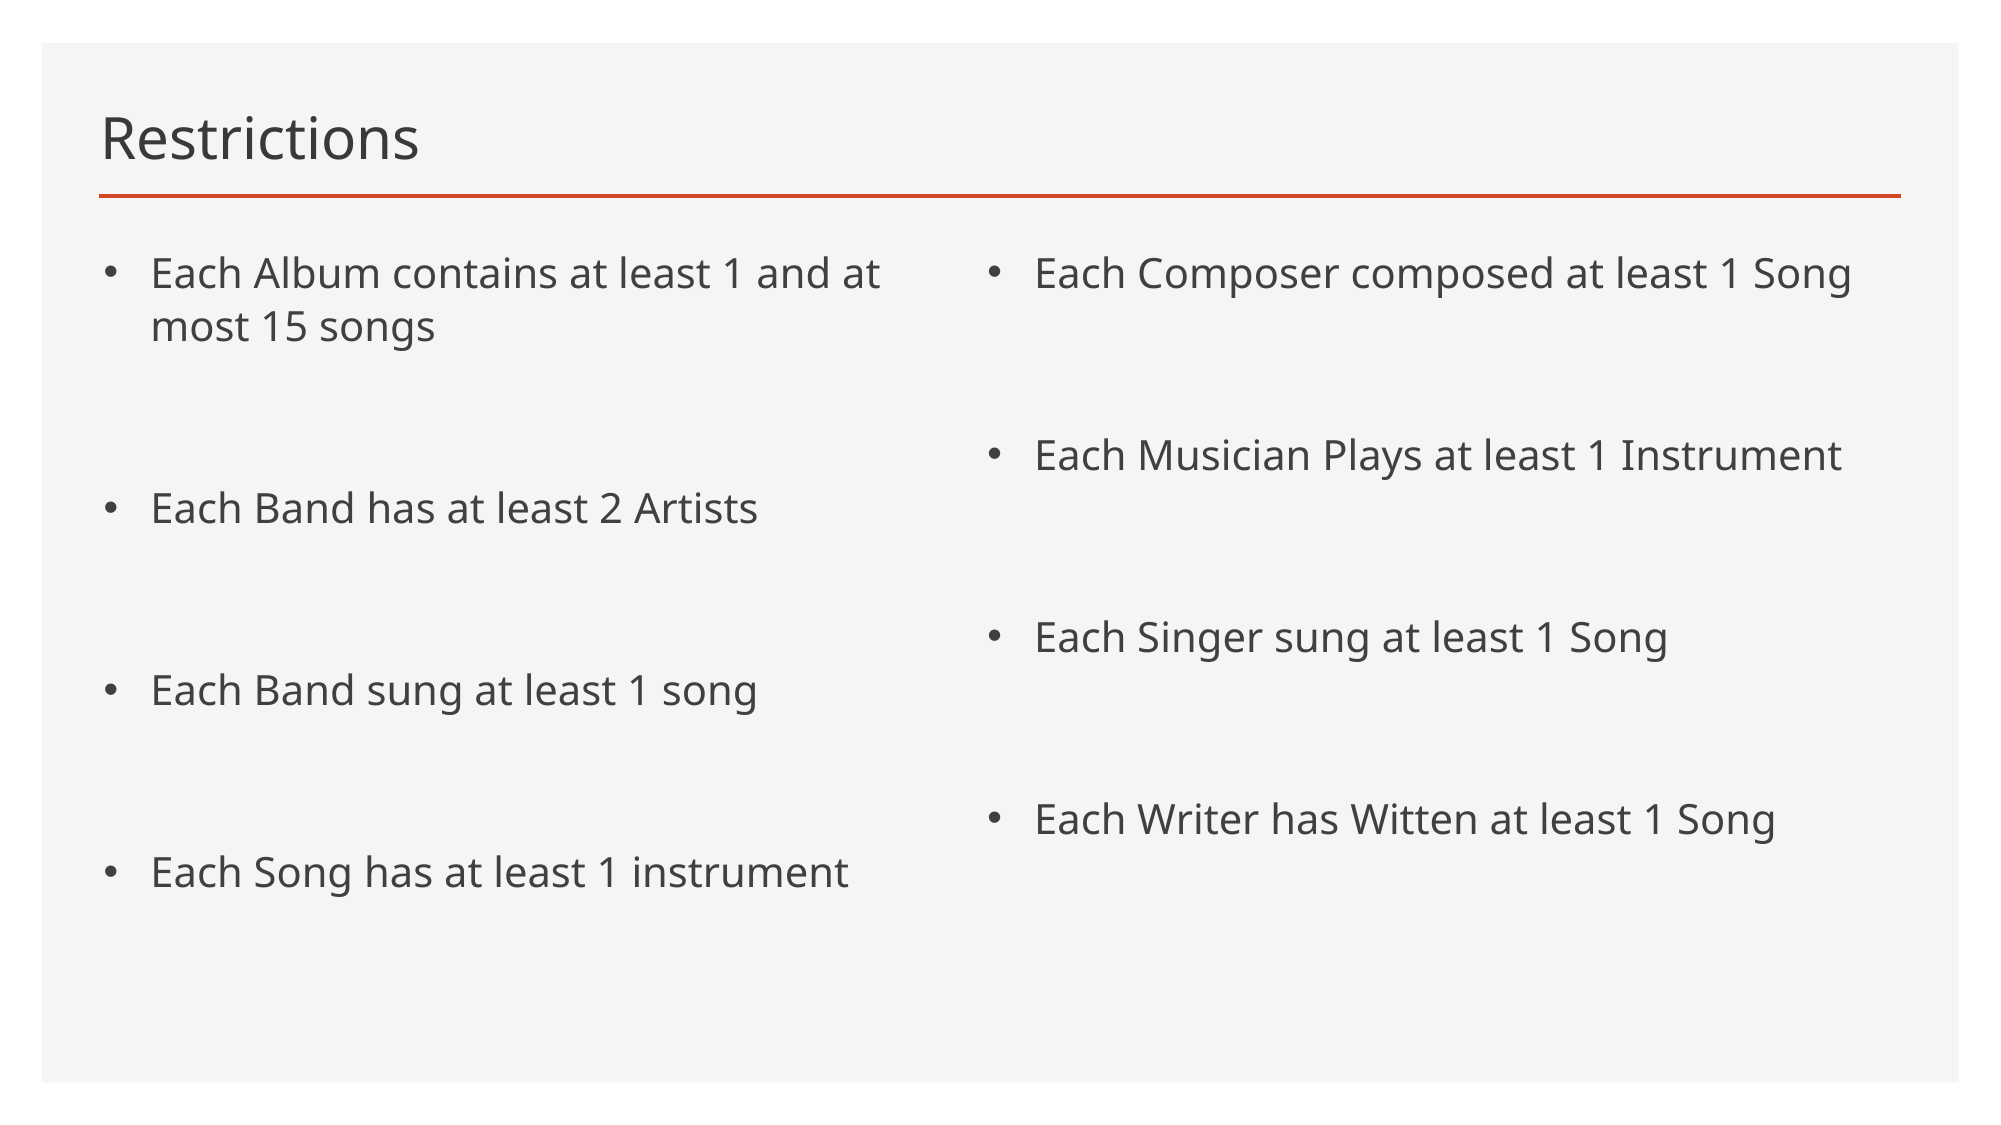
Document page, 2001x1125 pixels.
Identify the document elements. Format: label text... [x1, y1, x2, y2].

title Restrictions [85, 73, 1214, 179]
list Each Album contains at least 1 and at most 15 songs Each Band has at least 2 Artists Each Band sung at least 1 song Each Song has at least 1 instrument Each Composer composed at least 1 Song Each Musician Plays at least 1 Instrument Each Singer sung at least 1 Song Each Writer has Witten at least 1 Song [88, 235, 1886, 1033]
